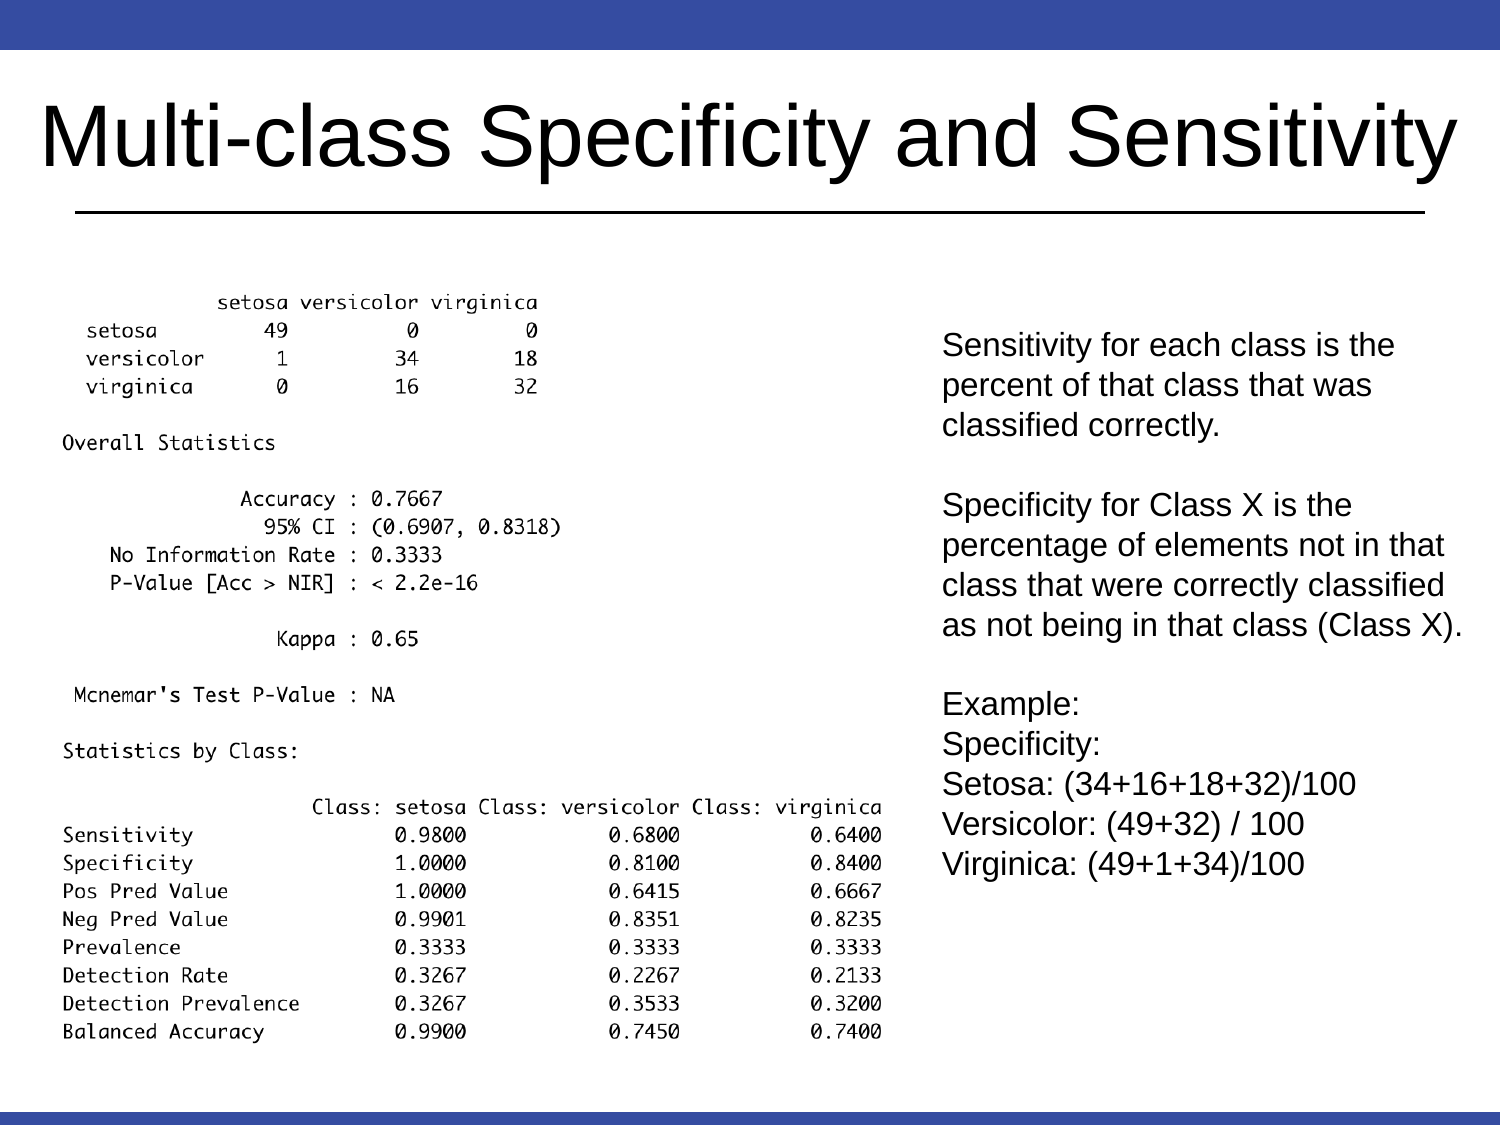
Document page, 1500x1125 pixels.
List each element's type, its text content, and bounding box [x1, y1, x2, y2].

picture [52, 276, 895, 1049]
title Multi-class Specificity and Sensitivity [0, 37, 1500, 225]
text_box Sensitivity for each class is the percent of that class that was classified correctly. Specificity for Class X is the percentage of elements not in that class that were correctly classified as not being in that class (Class X). Example: Specificity: Setosa: (34+16+18+32)/100 Versicolor: (49+32) / 100 Virginica: (49+1+34)/100 [927, 315, 1492, 890]
